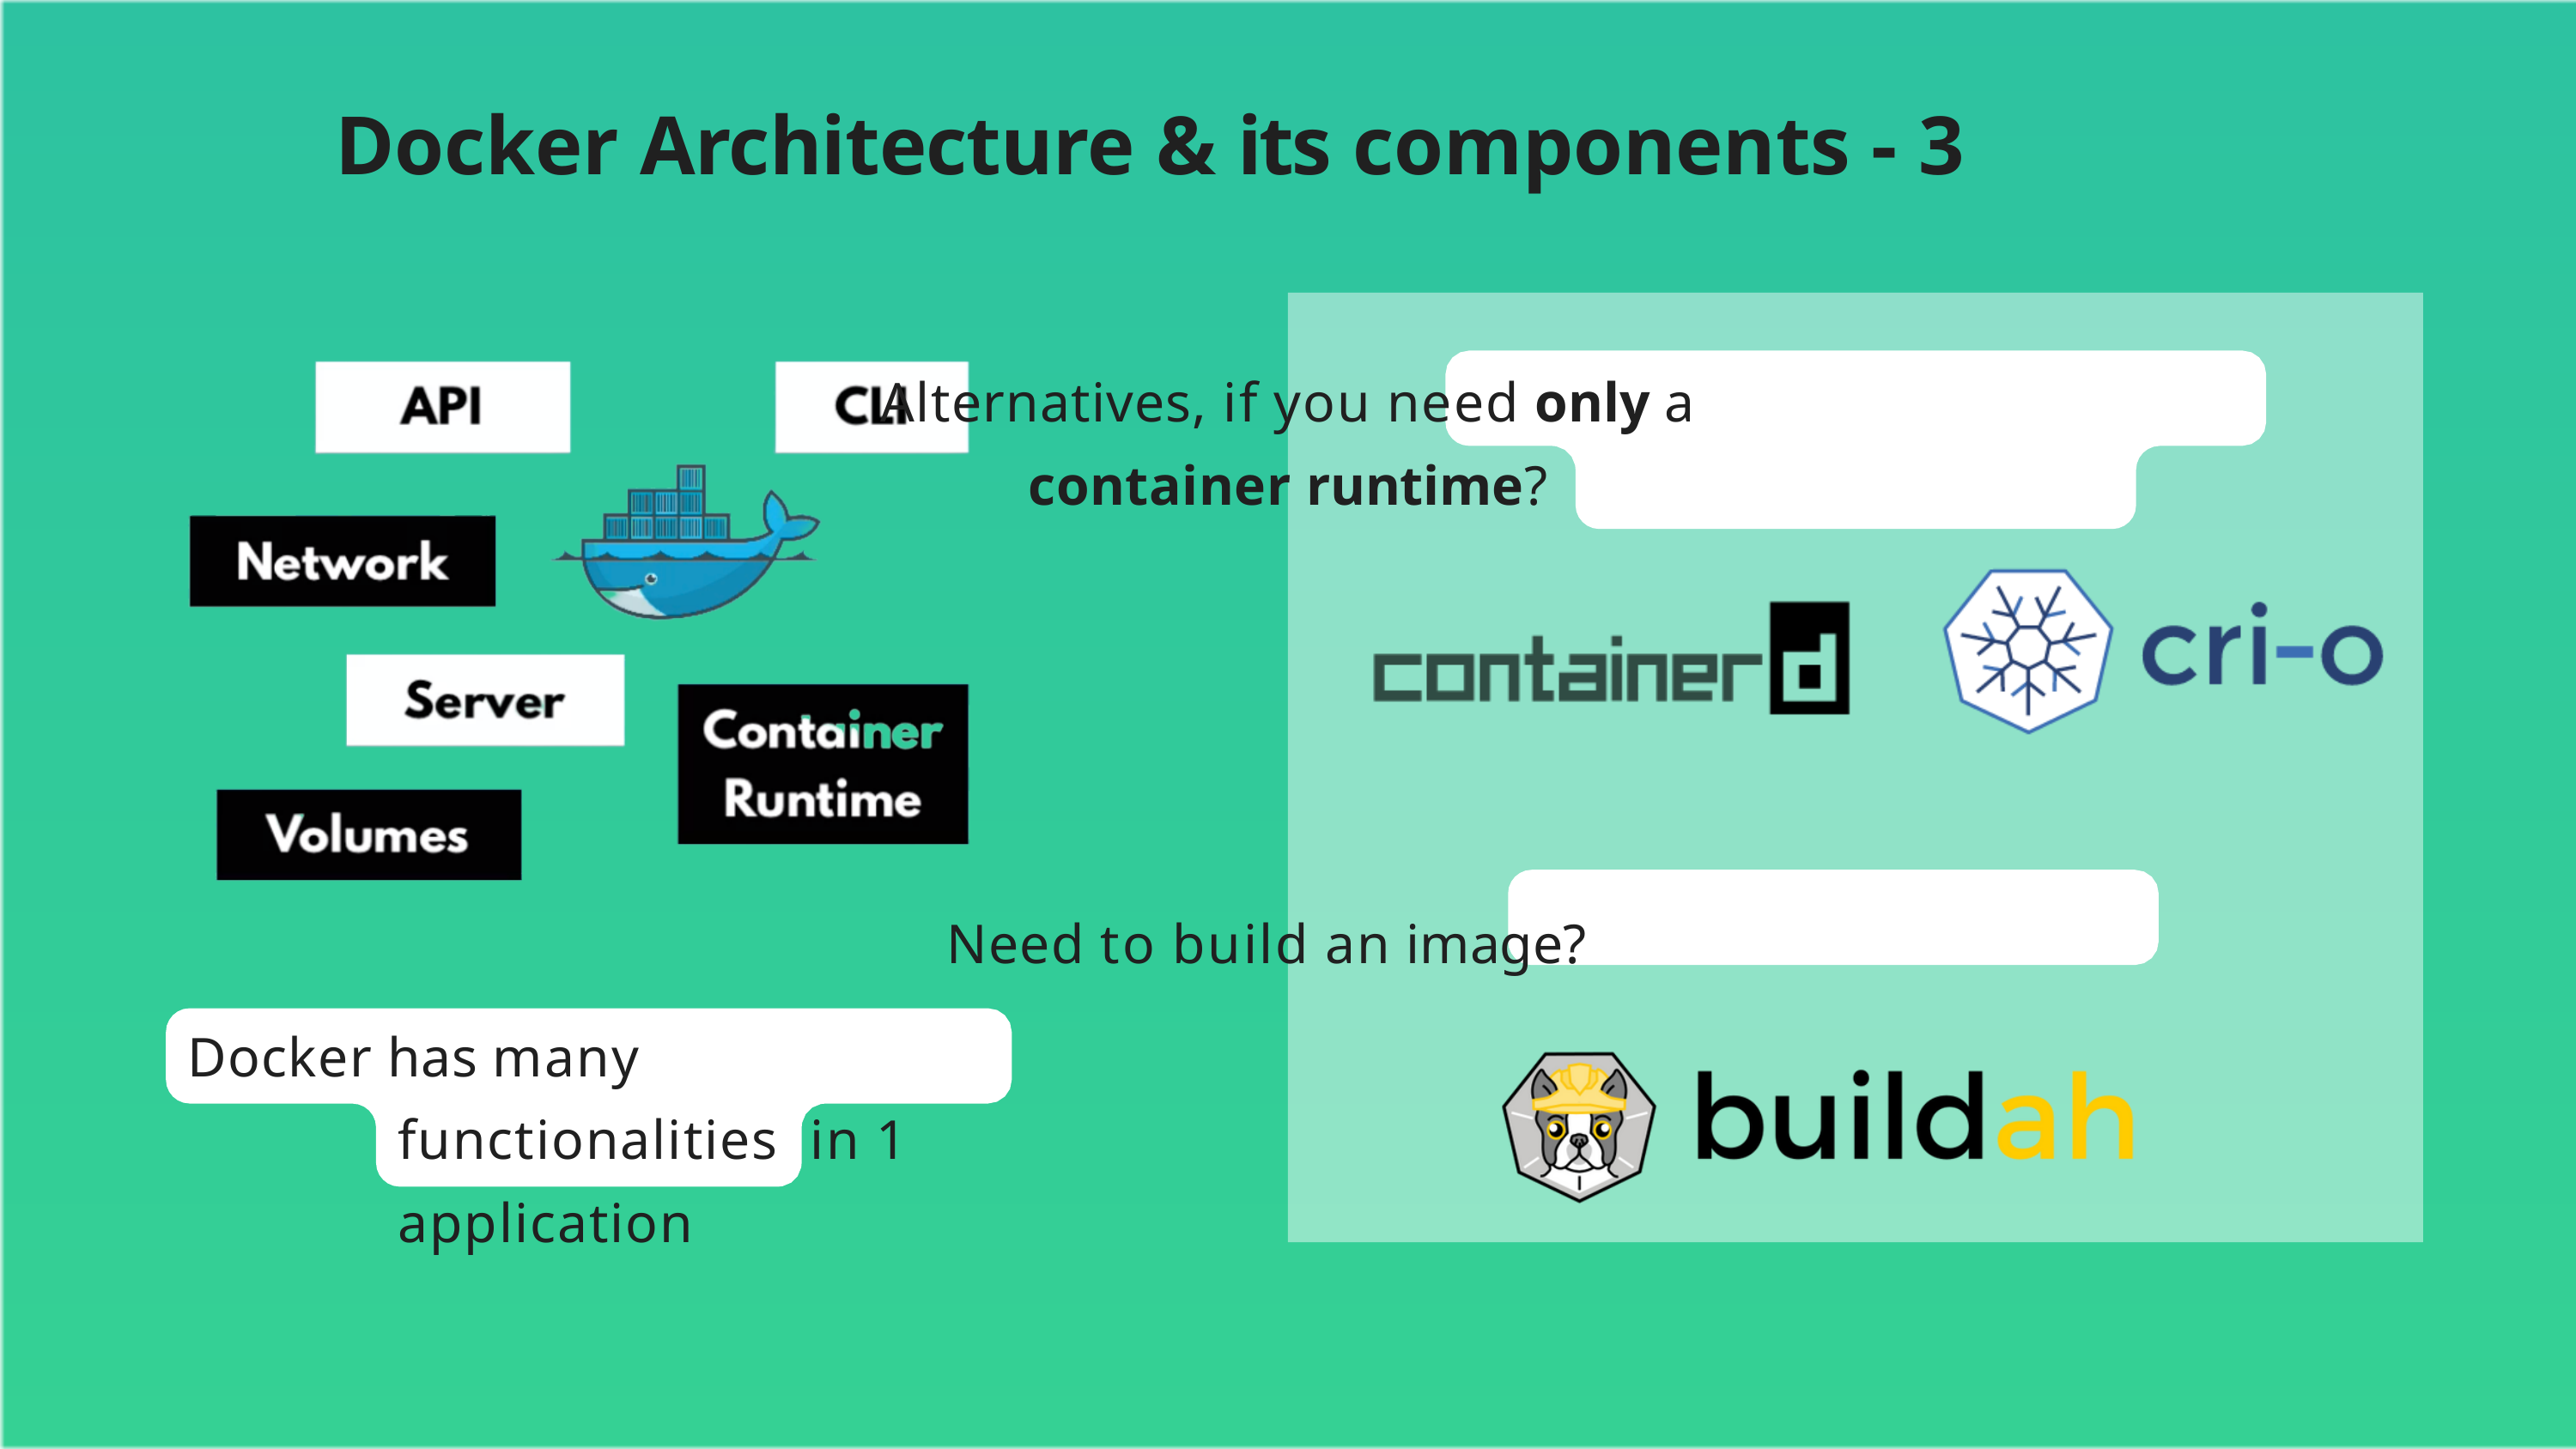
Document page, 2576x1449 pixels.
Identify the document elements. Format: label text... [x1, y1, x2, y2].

picture [0, 0, 2576, 1449]
text_box [2188, 1121, 2423, 1243]
list Alternatives, if you need only a container runtime? Need to build an image? [153, 292, 2423, 1121]
text_box Docker has many functionalities in 1 application [185, 1121, 993, 1253]
title Docker Architecture & its components - 3 [333, 92, 2163, 292]
text_box [1287, 1121, 1445, 1243]
